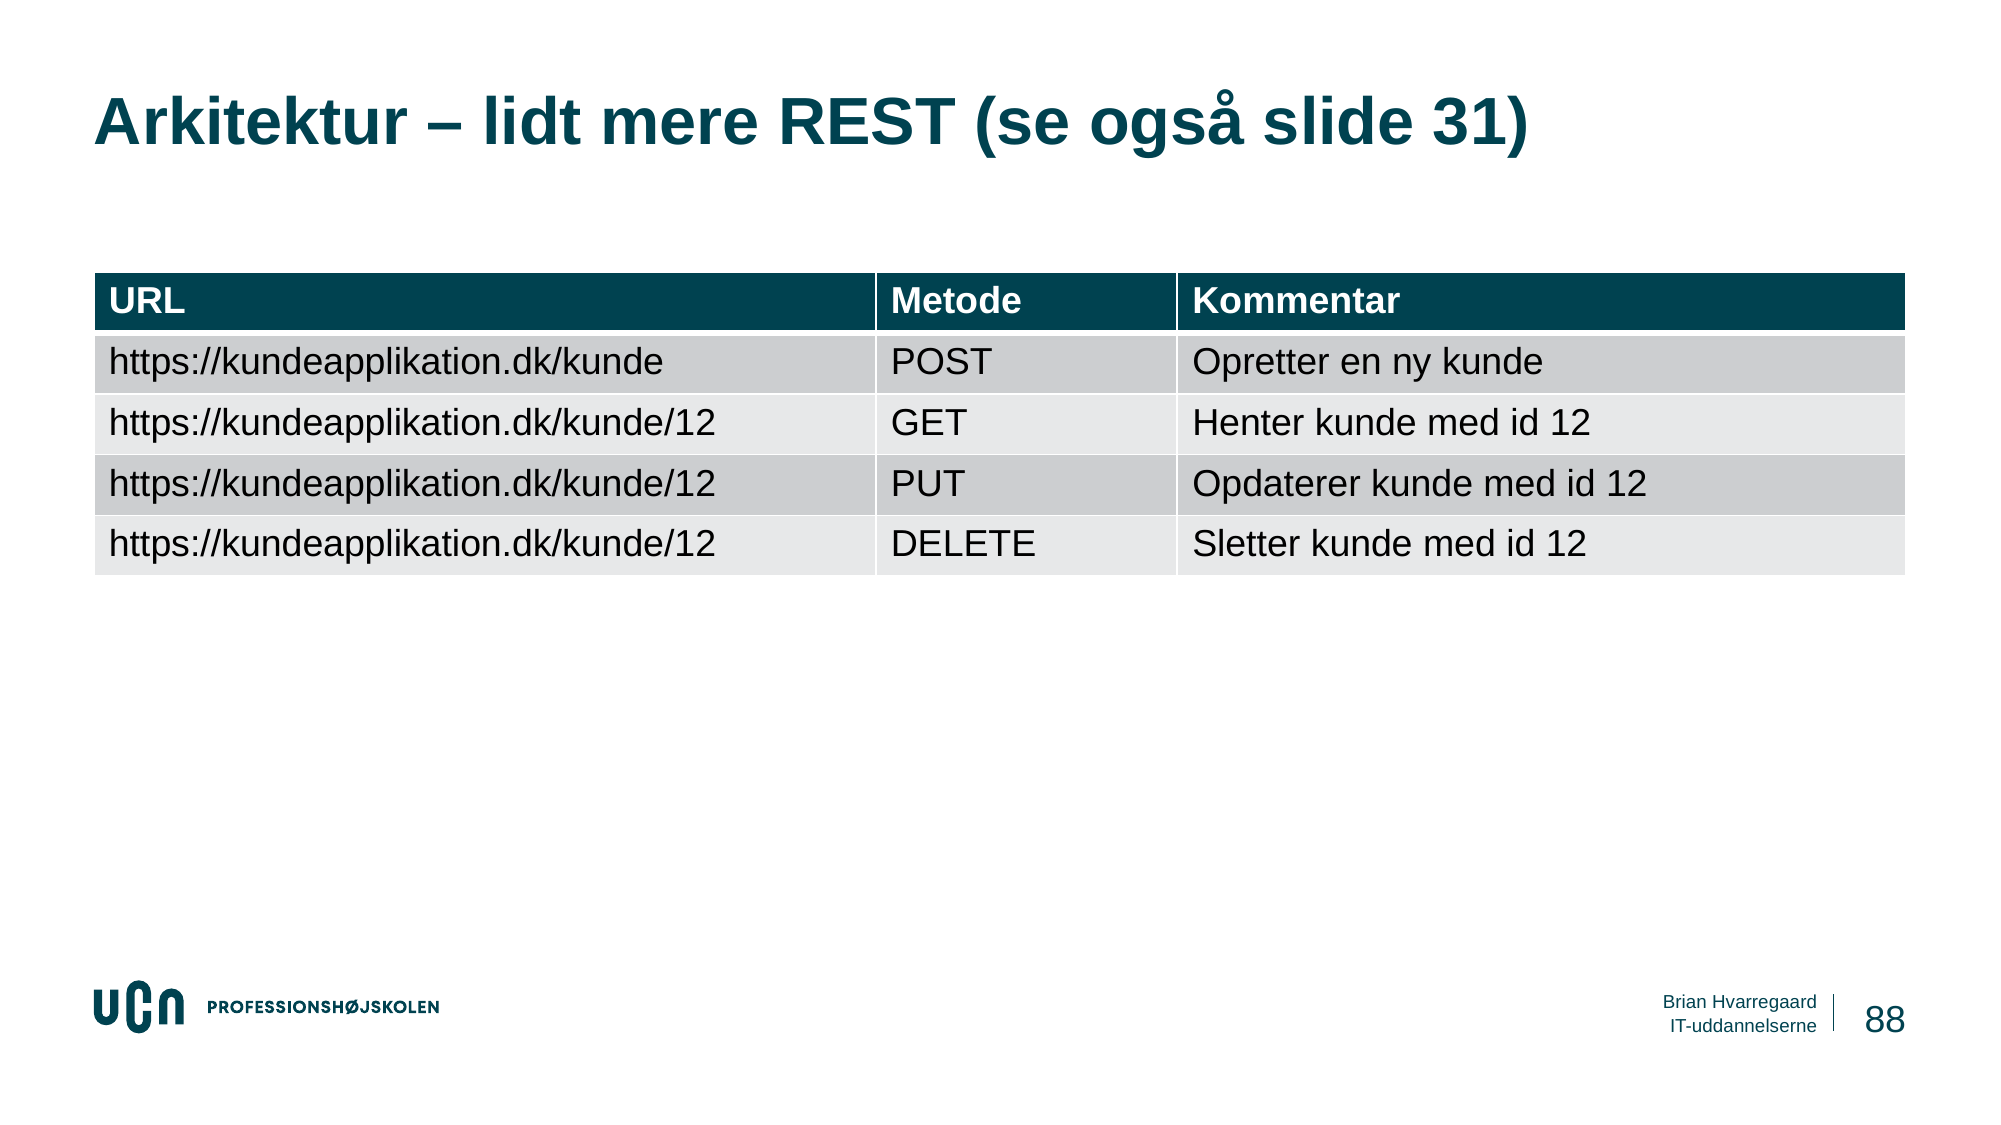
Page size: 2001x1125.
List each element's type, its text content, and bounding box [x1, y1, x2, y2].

title Arkitektur – lidt mere REST (se også slide 31) [93, 88, 1907, 238]
slide_number 88 [1834, 955, 1907, 1041]
table_header Kommentar [1178, 273, 1905, 330]
table_cell Sletter kunde med id 12 [1178, 516, 1905, 575]
table_cell https://kundeapplikation.dk/kunde/12 [95, 395, 875, 454]
table_cell GET [877, 395, 1176, 454]
table_cell PUT [877, 455, 1176, 515]
table_cell https://kundeapplikation.dk/kunde/12 [95, 516, 875, 575]
table_header URL [95, 273, 875, 330]
table_header Metode [877, 273, 1176, 330]
table_cell https://kundeapplikation.dk/kunde/12 [95, 455, 875, 515]
table_cell Opdaterer kunde med id 12 [1178, 455, 1905, 515]
table_cell Henter kunde med id 12 [1178, 395, 1905, 454]
table_cell https://kundeapplikation.dk/kunde [95, 336, 875, 393]
table_cell Opretter en ny kunde [1178, 336, 1905, 393]
table_cell DELETE [877, 516, 1176, 575]
table_cell POST [877, 336, 1176, 393]
